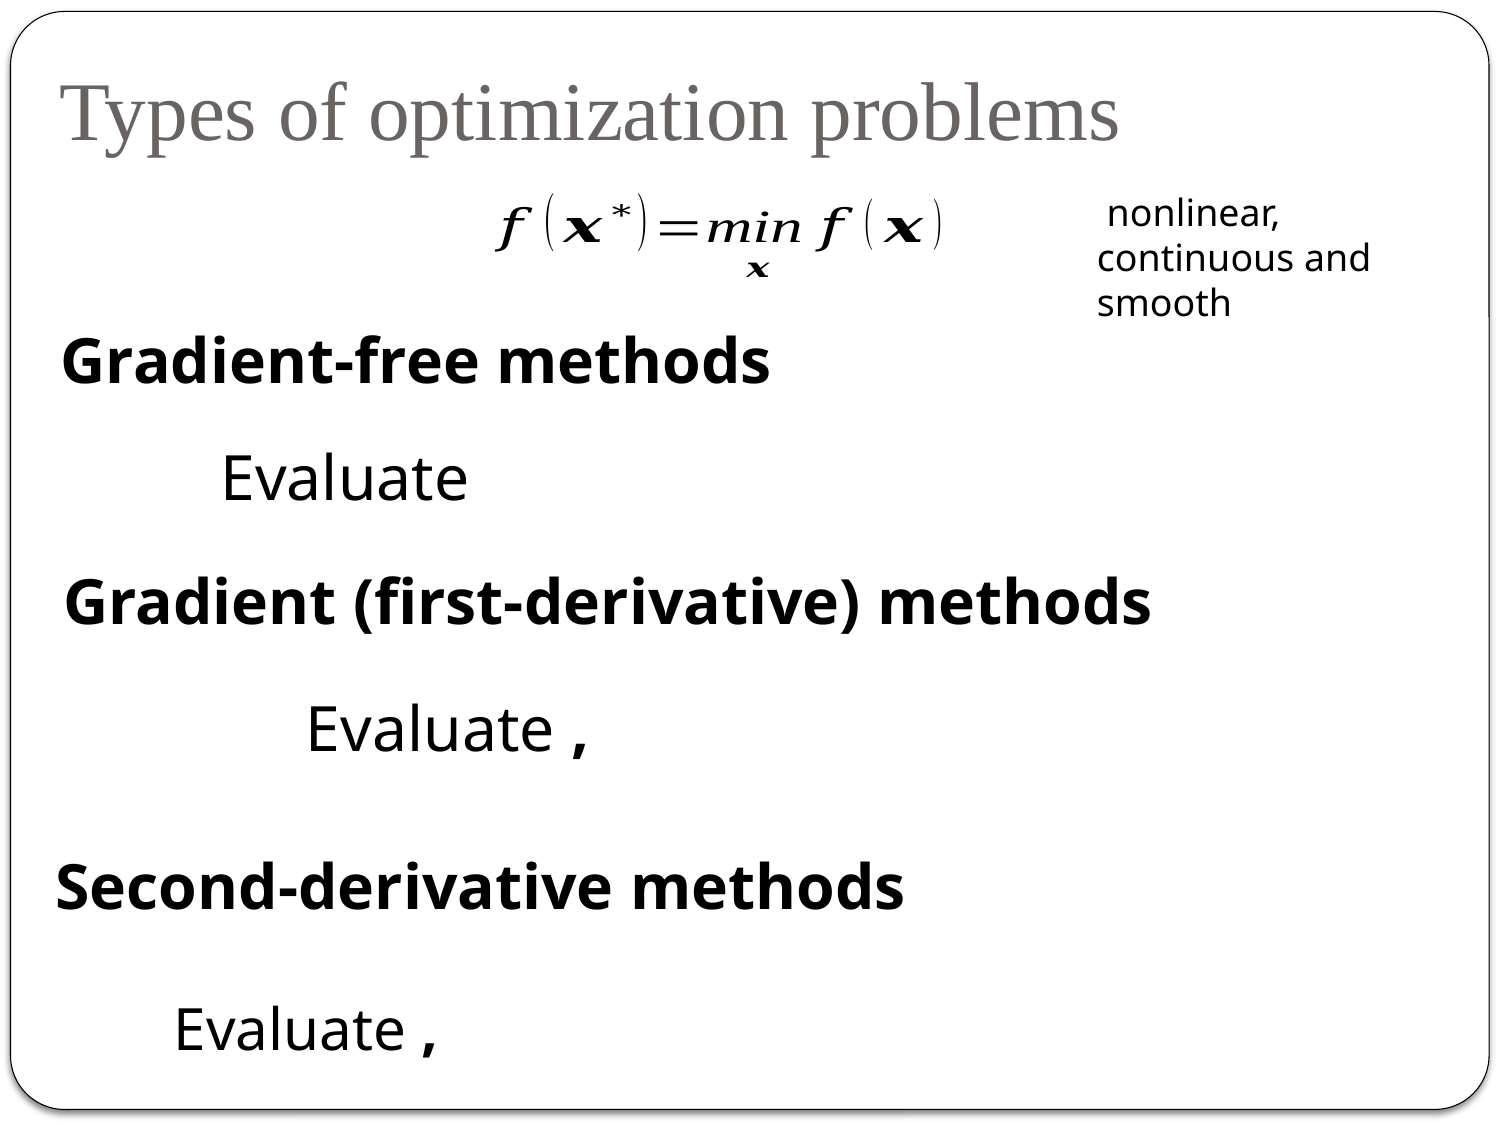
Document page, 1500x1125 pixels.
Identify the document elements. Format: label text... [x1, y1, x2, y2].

text_box Second-derivative methods [40, 839, 1247, 930]
text_box Gradient-free methods [45, 314, 1389, 404]
text_box Gradient (first-derivative) methods [48, 554, 1247, 645]
text_box Types of optimization problems [44, 50, 1476, 165]
